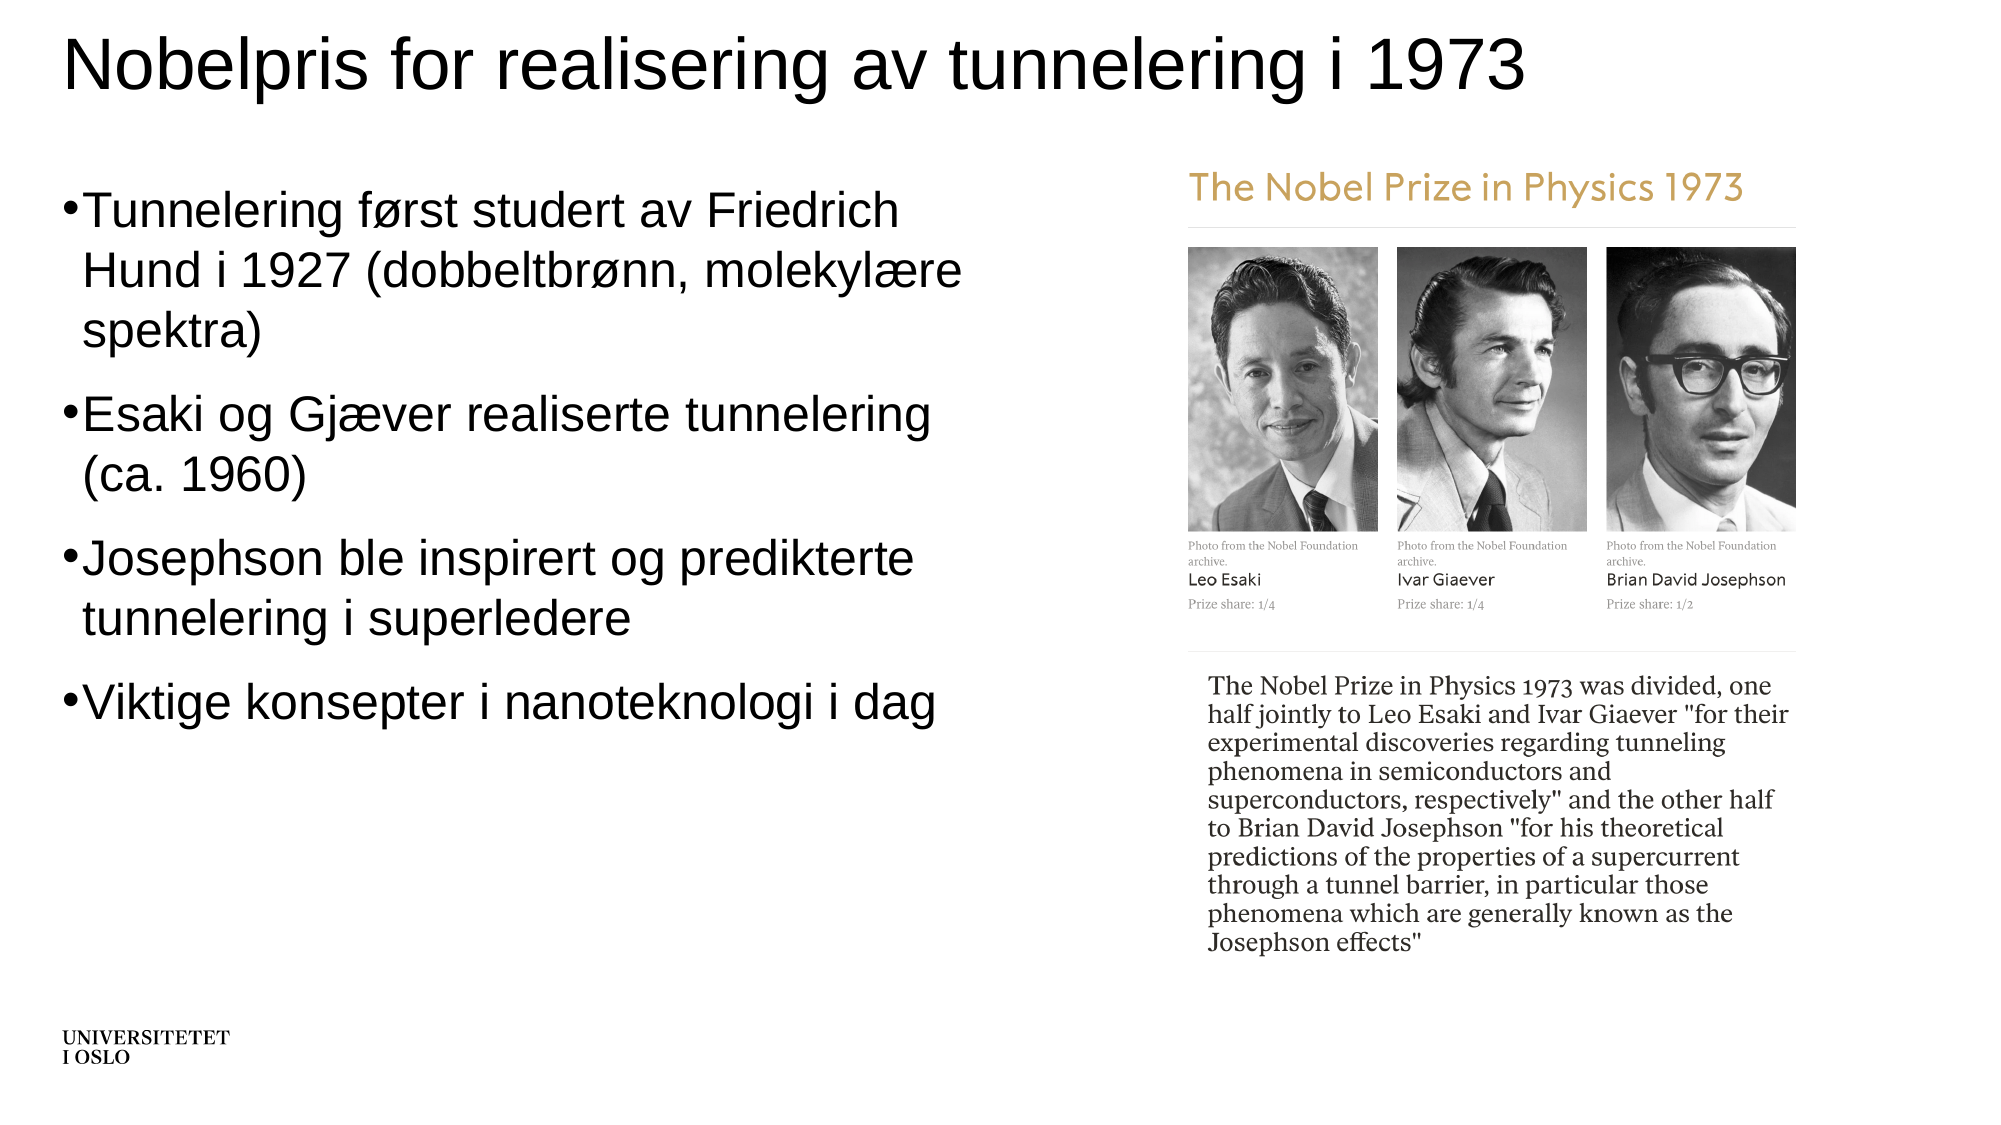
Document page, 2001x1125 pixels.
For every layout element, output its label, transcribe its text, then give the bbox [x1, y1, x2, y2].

picture [1173, 154, 1893, 971]
picture [62, 1030, 230, 1064]
title Nobelpris for realisering av tunnelering i 1973 [62, 26, 1938, 151]
list Tunnelering først studert av Friedrich Hund i 1927 (dobbeltbrønn, molekylære spektra) Esaki og Gjæver realiserte tunnelering (ca. 1960) Josephson ble inspirert og predikterte tunnelering i superledere Viktige konsepter i nanoteknologi i dag [62, 177, 1018, 994]
